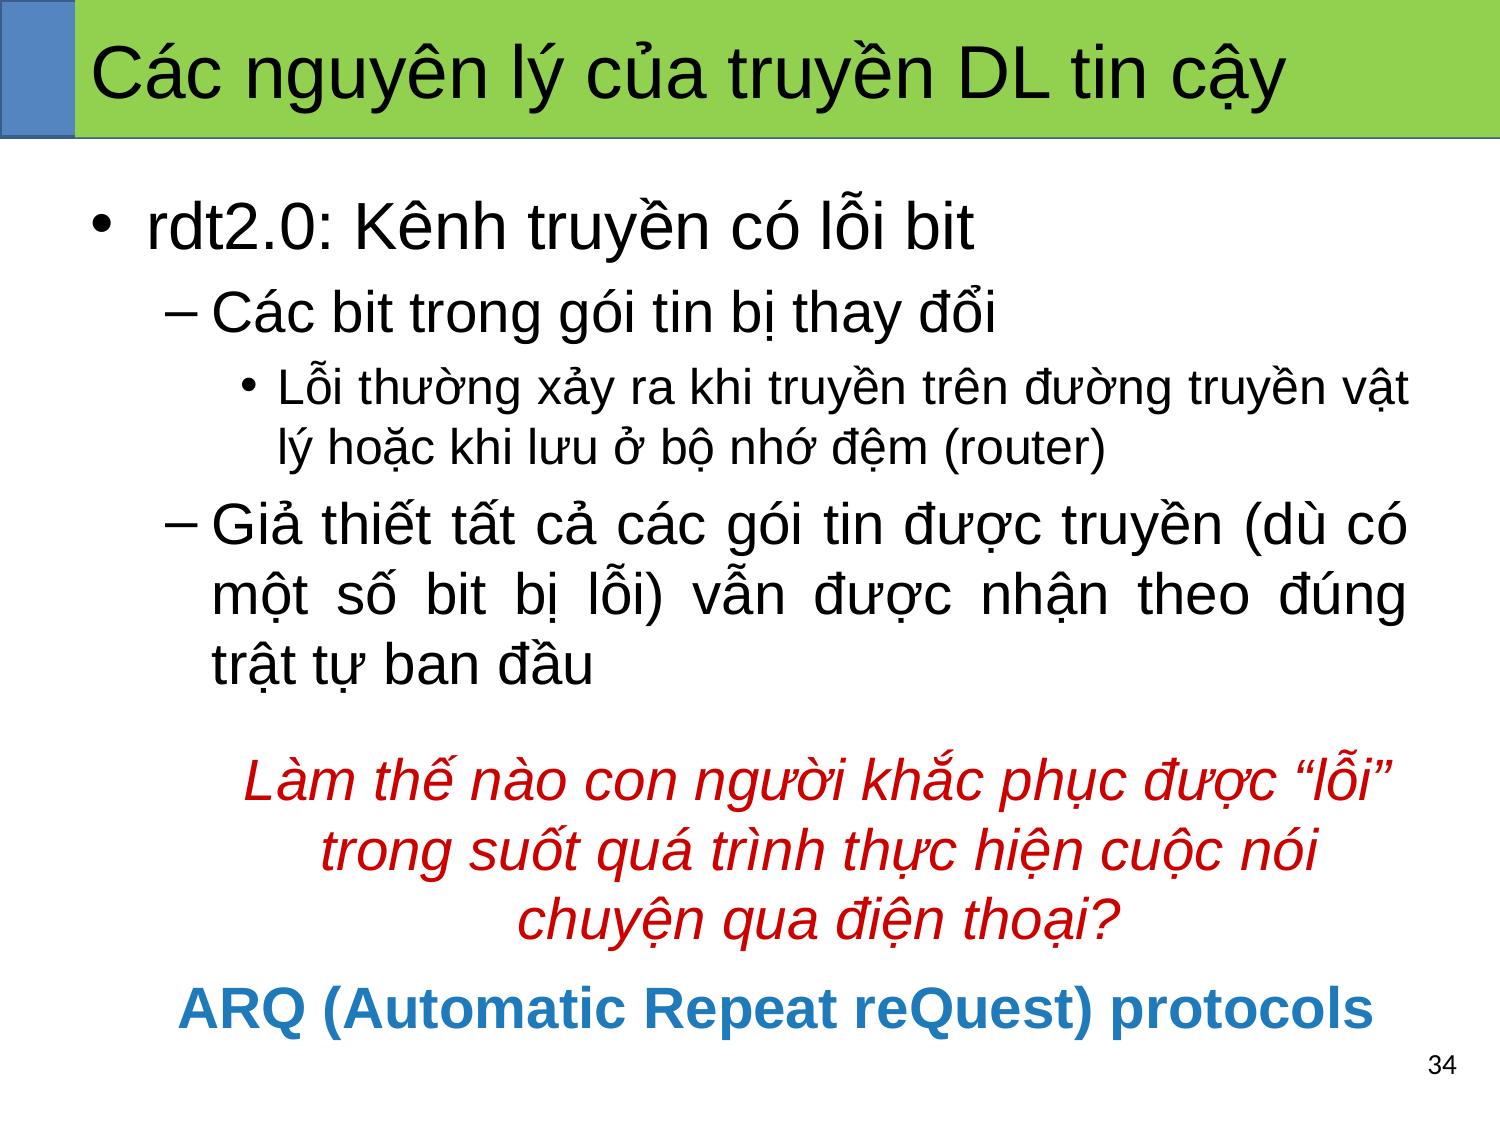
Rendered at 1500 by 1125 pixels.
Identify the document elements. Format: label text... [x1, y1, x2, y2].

slide_number ‹#› [1412, 1037, 1488, 1098]
title Các nguyên lý của truyền DL tin cậy [75, 0, 1500, 138]
text_box Làm thế nào con người khắc phục được “lỗi” trong suốt quá trình thực hiện cuộc nói chuyện qua điện thoại? [228, 734, 1411, 960]
text_box ARQ (Automatic Repeat reQuest) protocols [162, 962, 1400, 1048]
list rdt2.0: Kênh truyền có lỗi bit Các bit trong gói tin bị thay đổi Lỗi thường xảy ra khi truyền trên đường truyền vật lý hoặc khi lưu ở bộ nhớ đệm (router) Giả thiết tất cả các gói tin được truyền (dù có một số bit bị lỗi) vẫn được nhận theo đúng trật tự ban đầu [75, 174, 1425, 1038]
